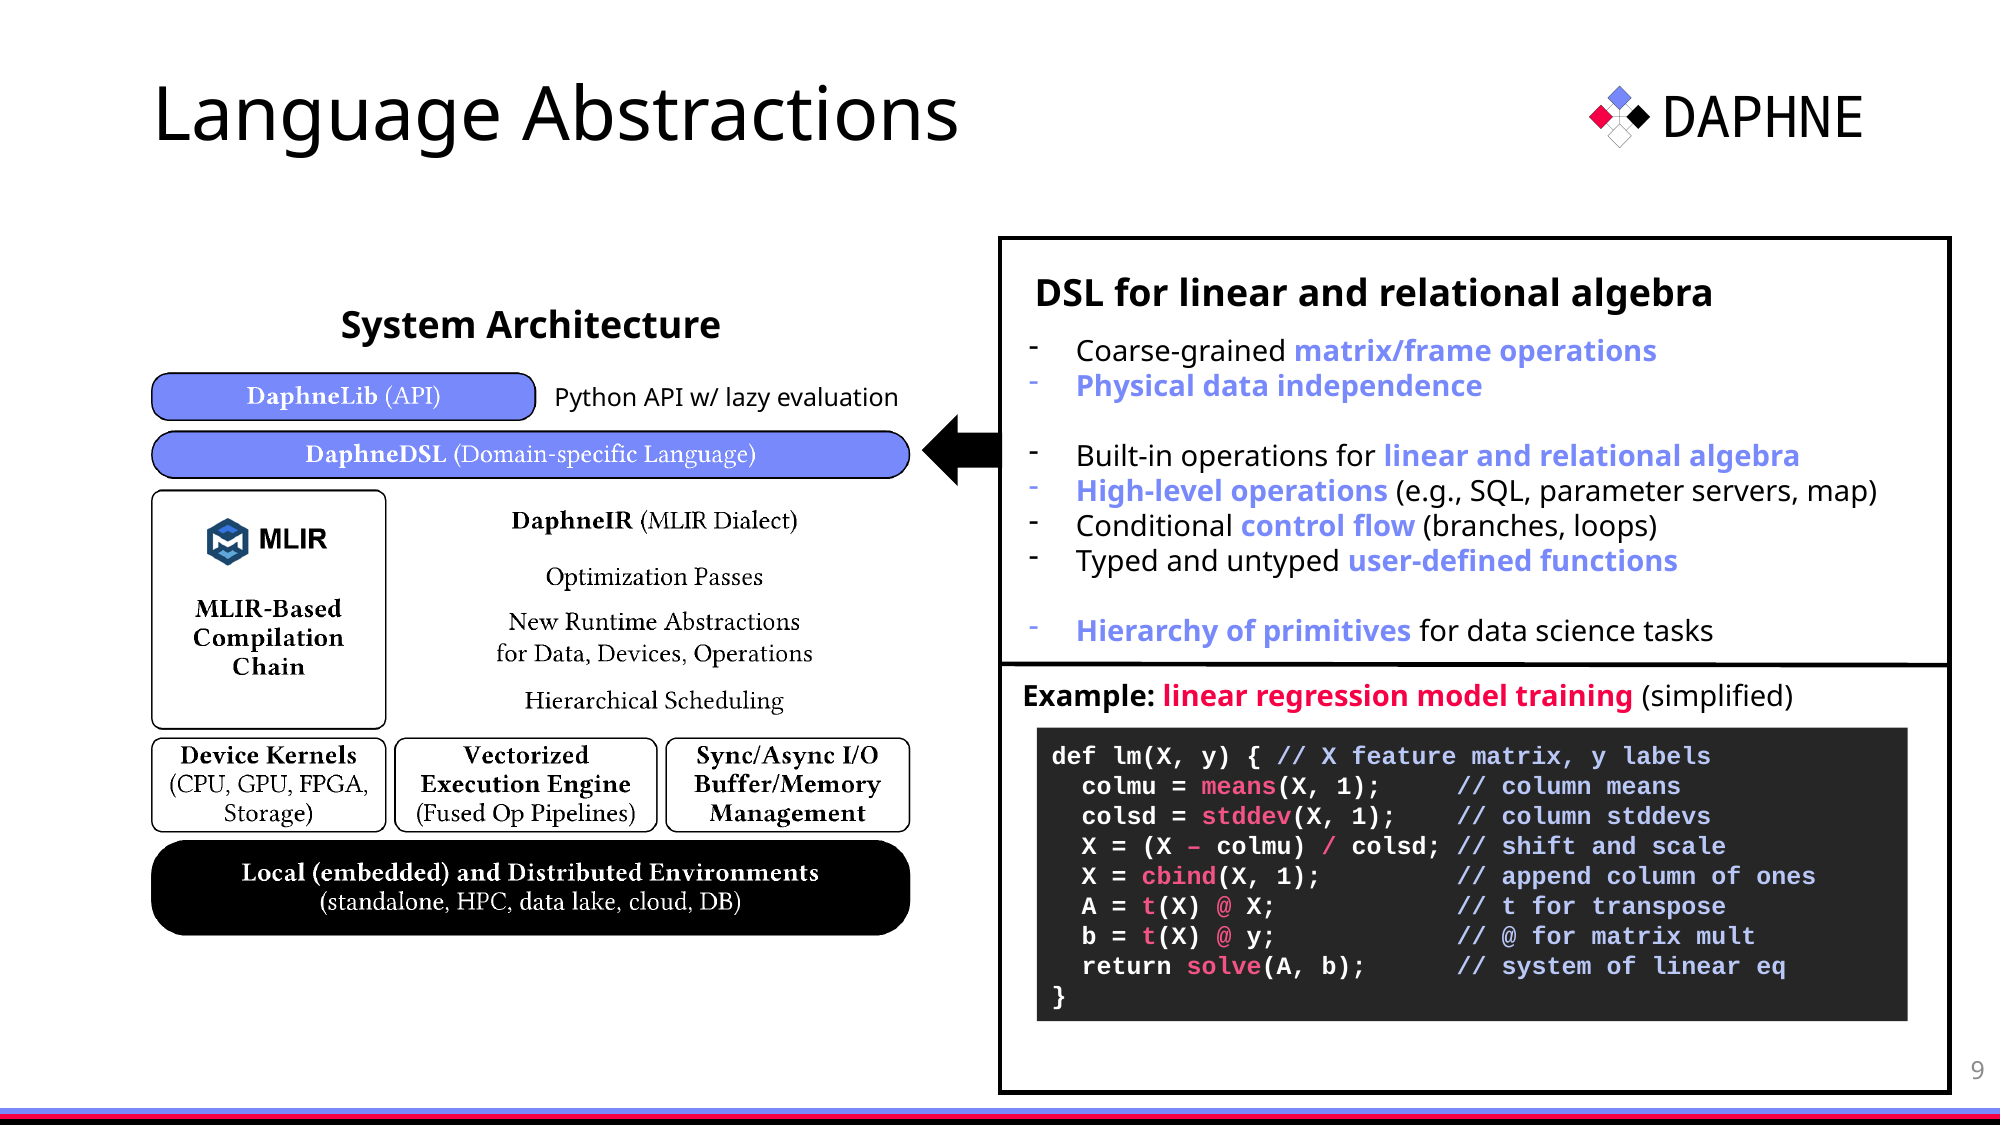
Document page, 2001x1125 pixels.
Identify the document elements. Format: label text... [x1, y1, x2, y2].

text_box [999, 667, 1950, 1093]
text_box Example: linear regression model training (simplified) [1007, 669, 1808, 720]
text_box def lm(X, y) { // X feature matrix, y labels colmu = means(X, 1); // column means colsd = stddev(X, 1); // column stddevs X = (X – colmu) / colsd; // shift and scale X = cbind(X, 1); // append column of ones A = t(X) @ X; // t for transpose b = t(X) @ y; // @ for matrix mult return solve(A, b); // system of linear eq } [1036, 727, 1909, 1022]
picture [1587, 84, 1863, 149]
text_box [150, 372, 926, 947]
text_box System Architecture [326, 293, 737, 354]
text_box [926, 417, 1001, 483]
text_box 9 [1915, 1041, 2000, 1102]
text_box [999, 237, 1950, 662]
text_box DSL for linear and relational algebra [1019, 261, 1730, 322]
text_box Coarse-grained matrix/frame operations Physical data independence Built-in operations for linear and relational algebra High-level operations (e.g., SQL, parameter servers, map) Conditional control flow (branches, loops) Typed and untyped user-defined functions Hierarchy of primitives for data science tasks [1014, 324, 1893, 655]
title Language Abstractions [137, 59, 1577, 174]
